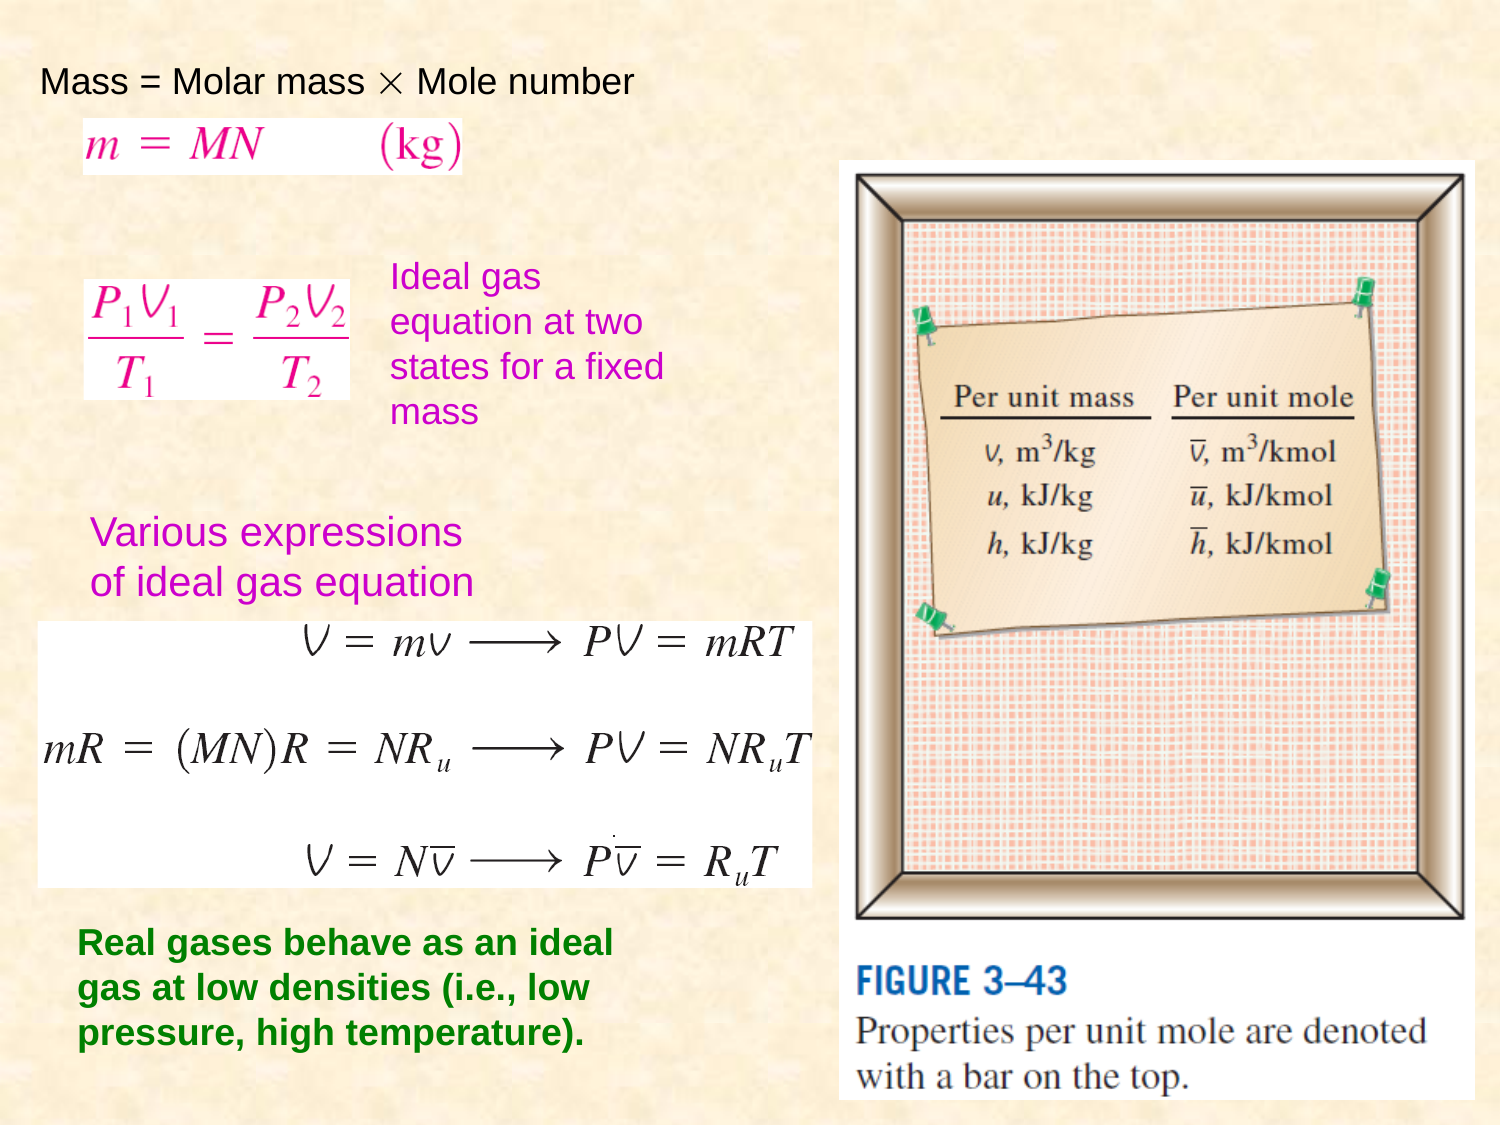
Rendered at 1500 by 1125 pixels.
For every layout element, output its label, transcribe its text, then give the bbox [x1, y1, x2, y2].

text_box Ideal gas equation at two states for a fixed mass [375, 244, 700, 440]
text_box Real gases behave as an ideal gas at low densities (i.e., low pressure, high temperature). [62, 910, 675, 1061]
text_box Various expressions of ideal gas equation [74, 497, 513, 613]
picture [0, 0, 1500, 1125]
text_box Mass = Molar mass  Mole number [24, 49, 688, 110]
